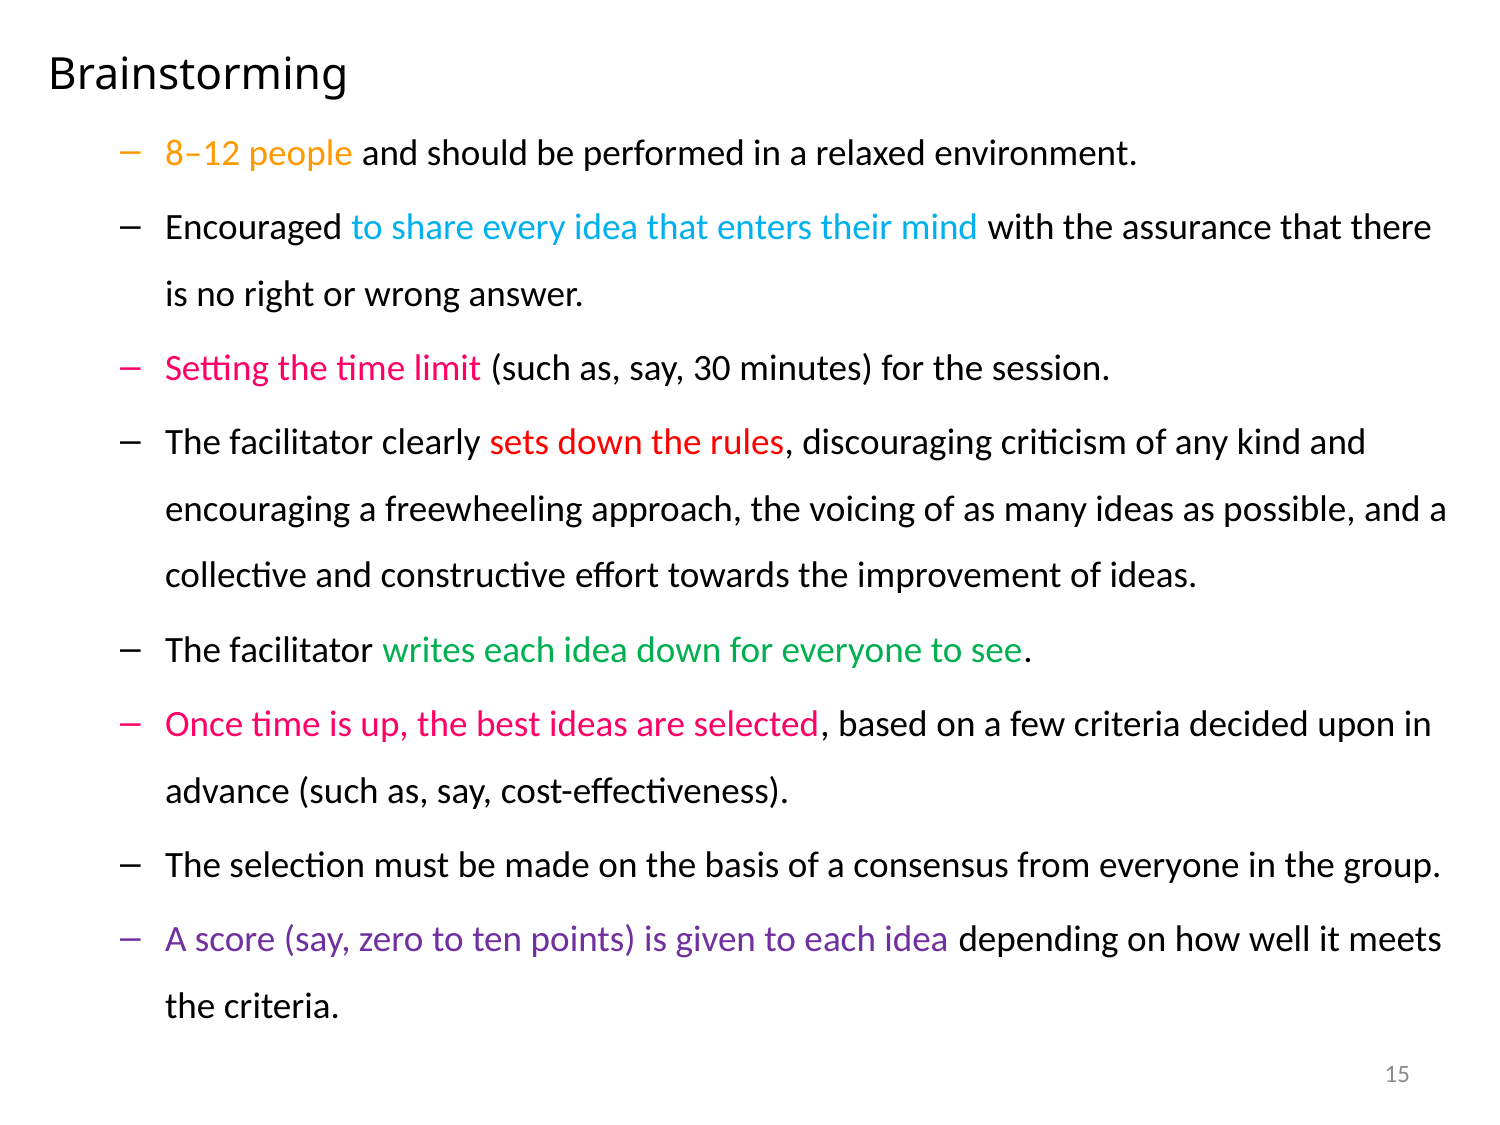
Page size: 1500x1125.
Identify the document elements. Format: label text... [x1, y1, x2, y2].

list Brainstorming 8–12 people and should be performed in a relaxed environment. Encouraged to share every idea that enters their mind with the assurance that there is no right or wrong answer. Setting the time limit (such as, say, 30 minutes) for the session. The facilitator clearly sets down the rules, discouraging criticism of any kind and encouraging a freewheeling approach, the voicing of as many ideas as possible, and a collective and constructive effort towards the improvement of ideas. The facilitator writes each idea down for everyone to see. Once time is up, the best ideas are selected, based on a few criteria decided upon in advance (such as, say, cost-effectiveness). The selection must be made on the basis of a consensus from everyone in the group. A score (say, zero to ten points) is given to each idea depending on how well it meets the criteria. [32, 37, 1471, 1063]
slide_number 15 [1074, 1042, 1425, 1103]
